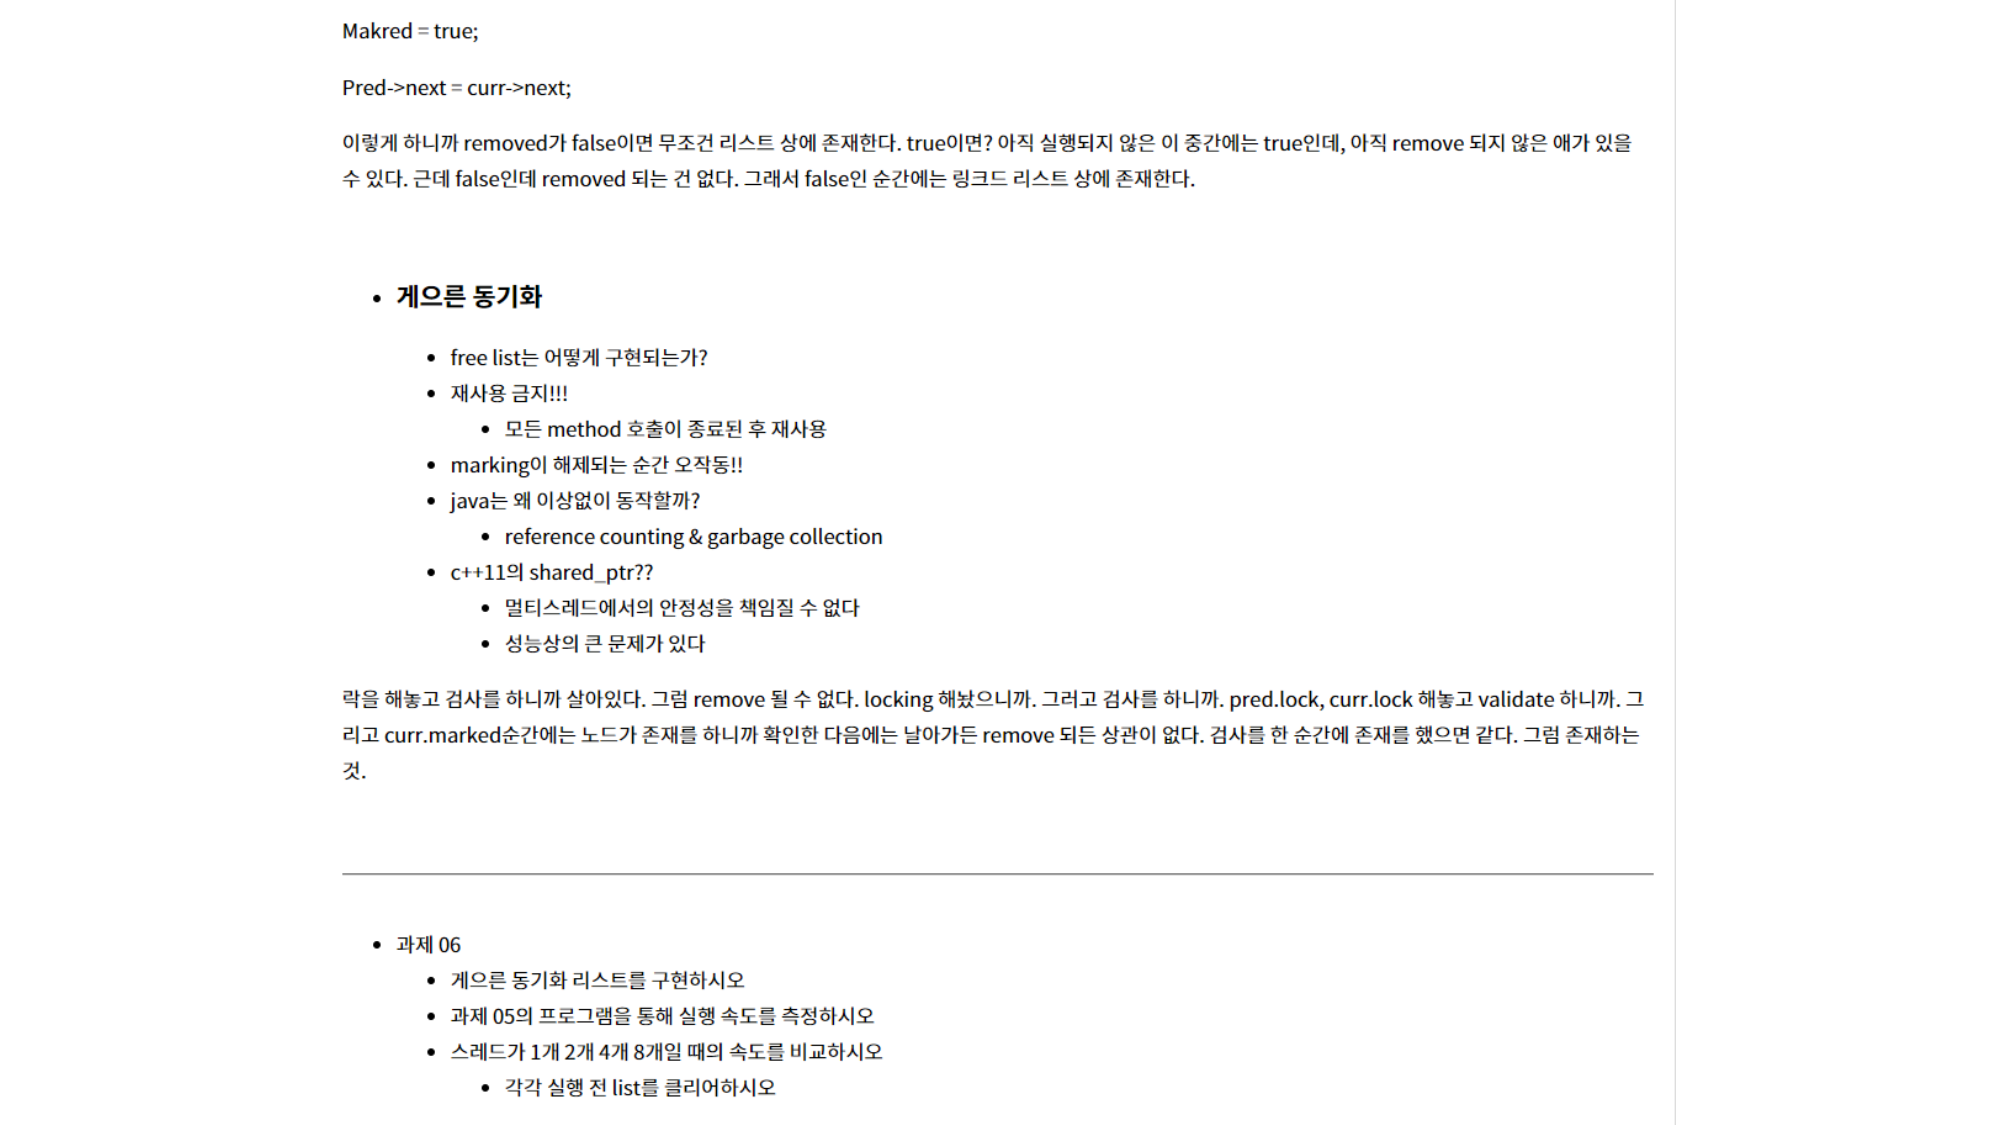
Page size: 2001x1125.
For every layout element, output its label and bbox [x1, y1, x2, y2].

picture [324, 0, 1676, 1125]
